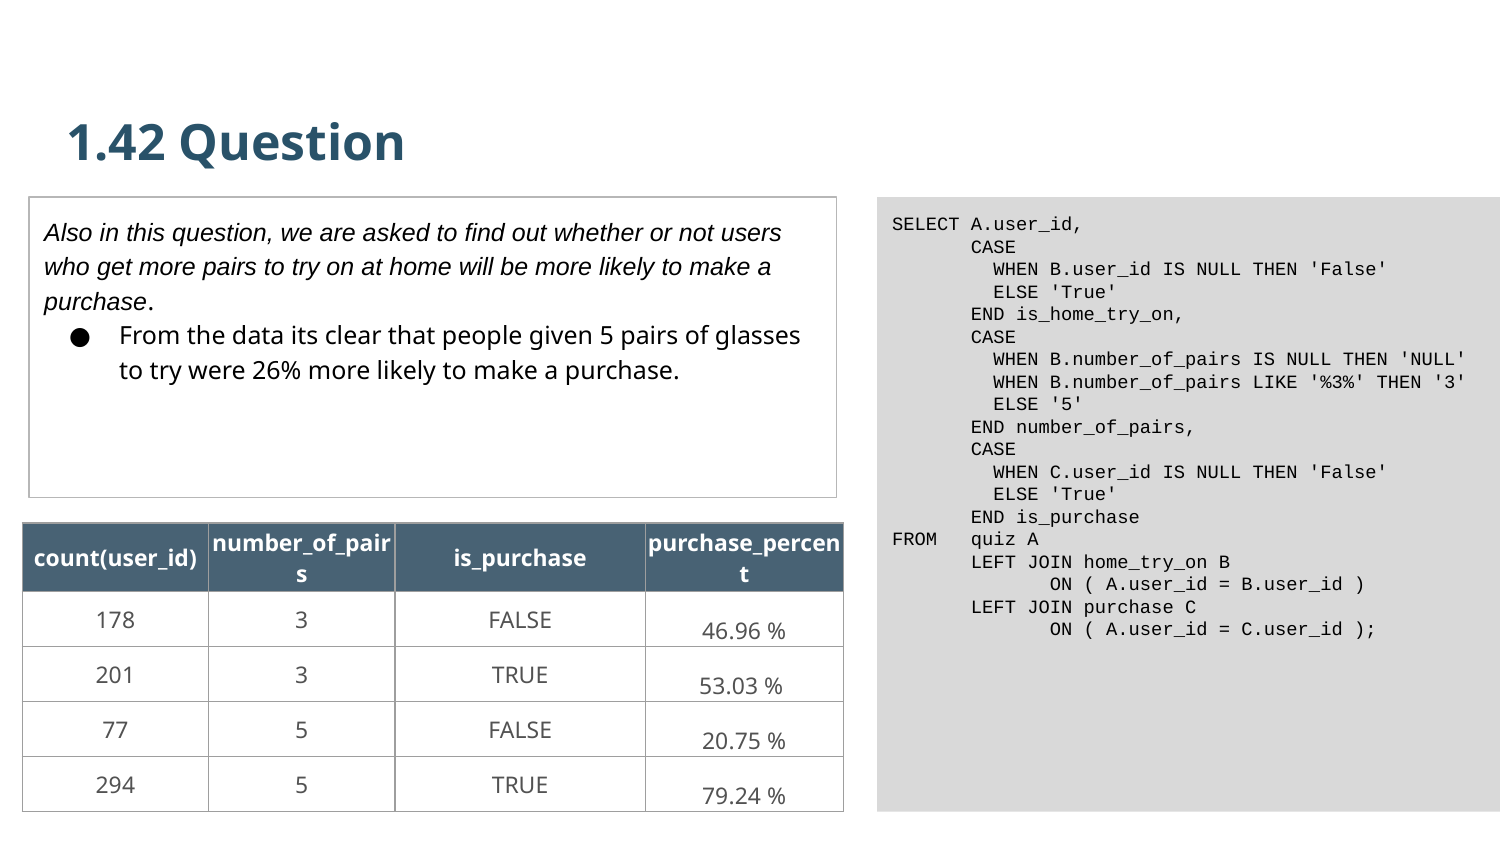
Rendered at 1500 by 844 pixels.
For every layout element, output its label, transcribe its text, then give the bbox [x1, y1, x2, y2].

table_cell 178 [23, 592, 208, 646]
table_header count(user_id) [23, 524, 208, 591]
table_cell 46.96 % [646, 592, 843, 646]
table_cell TRUE [396, 757, 645, 811]
text_box 1.42 Question [51, 48, 1449, 186]
table_cell 20.75 % [646, 702, 843, 756]
table_cell 77 [23, 702, 208, 756]
table_header number_of_pairs [209, 524, 394, 591]
table_header purchase_percent [646, 524, 843, 591]
table_cell 5 [209, 757, 394, 811]
table_cell 294 [23, 757, 208, 811]
table_cell 201 [23, 647, 208, 701]
table_cell 79.24 % [646, 757, 843, 811]
text_box Also in this question, we are asked to find out whether or not users who get more pairs to try on at home will be more likely to make a purchase. From the data its clear that people given 5 pairs of glasses to try were 26% more likely to make a purchase. [29, 197, 837, 498]
table_header is_purchase [396, 524, 645, 591]
table_cell 5 [209, 702, 394, 756]
table_cell FALSE [396, 592, 645, 646]
table_cell 3 [209, 647, 394, 701]
table_cell FALSE [396, 702, 645, 756]
table_cell 3 [209, 592, 394, 646]
table_cell TRUE [396, 647, 645, 701]
table_cell 53.03 % [646, 647, 843, 701]
text_box SELECT A.user_id, CASE WHEN B.user_id IS NULL THEN 'False' ELSE 'True' END is_home_try_on, CASE WHEN B.number_of_pairs IS NULL THEN 'NULL' WHEN B.number_of_pairs LIKE '%3%' THEN '3' ELSE '5' END number_of_pairs, CASE WHEN C.user_id IS NULL THEN 'False' ELSE 'True' END is_purchase FROM quiz A LEFT JOIN home_try_on B ON ( A.user_id = B.user_id ) LEFT JOIN purchase C ON ( A.user_id = C.user_id ); [877, 197, 1500, 812]
